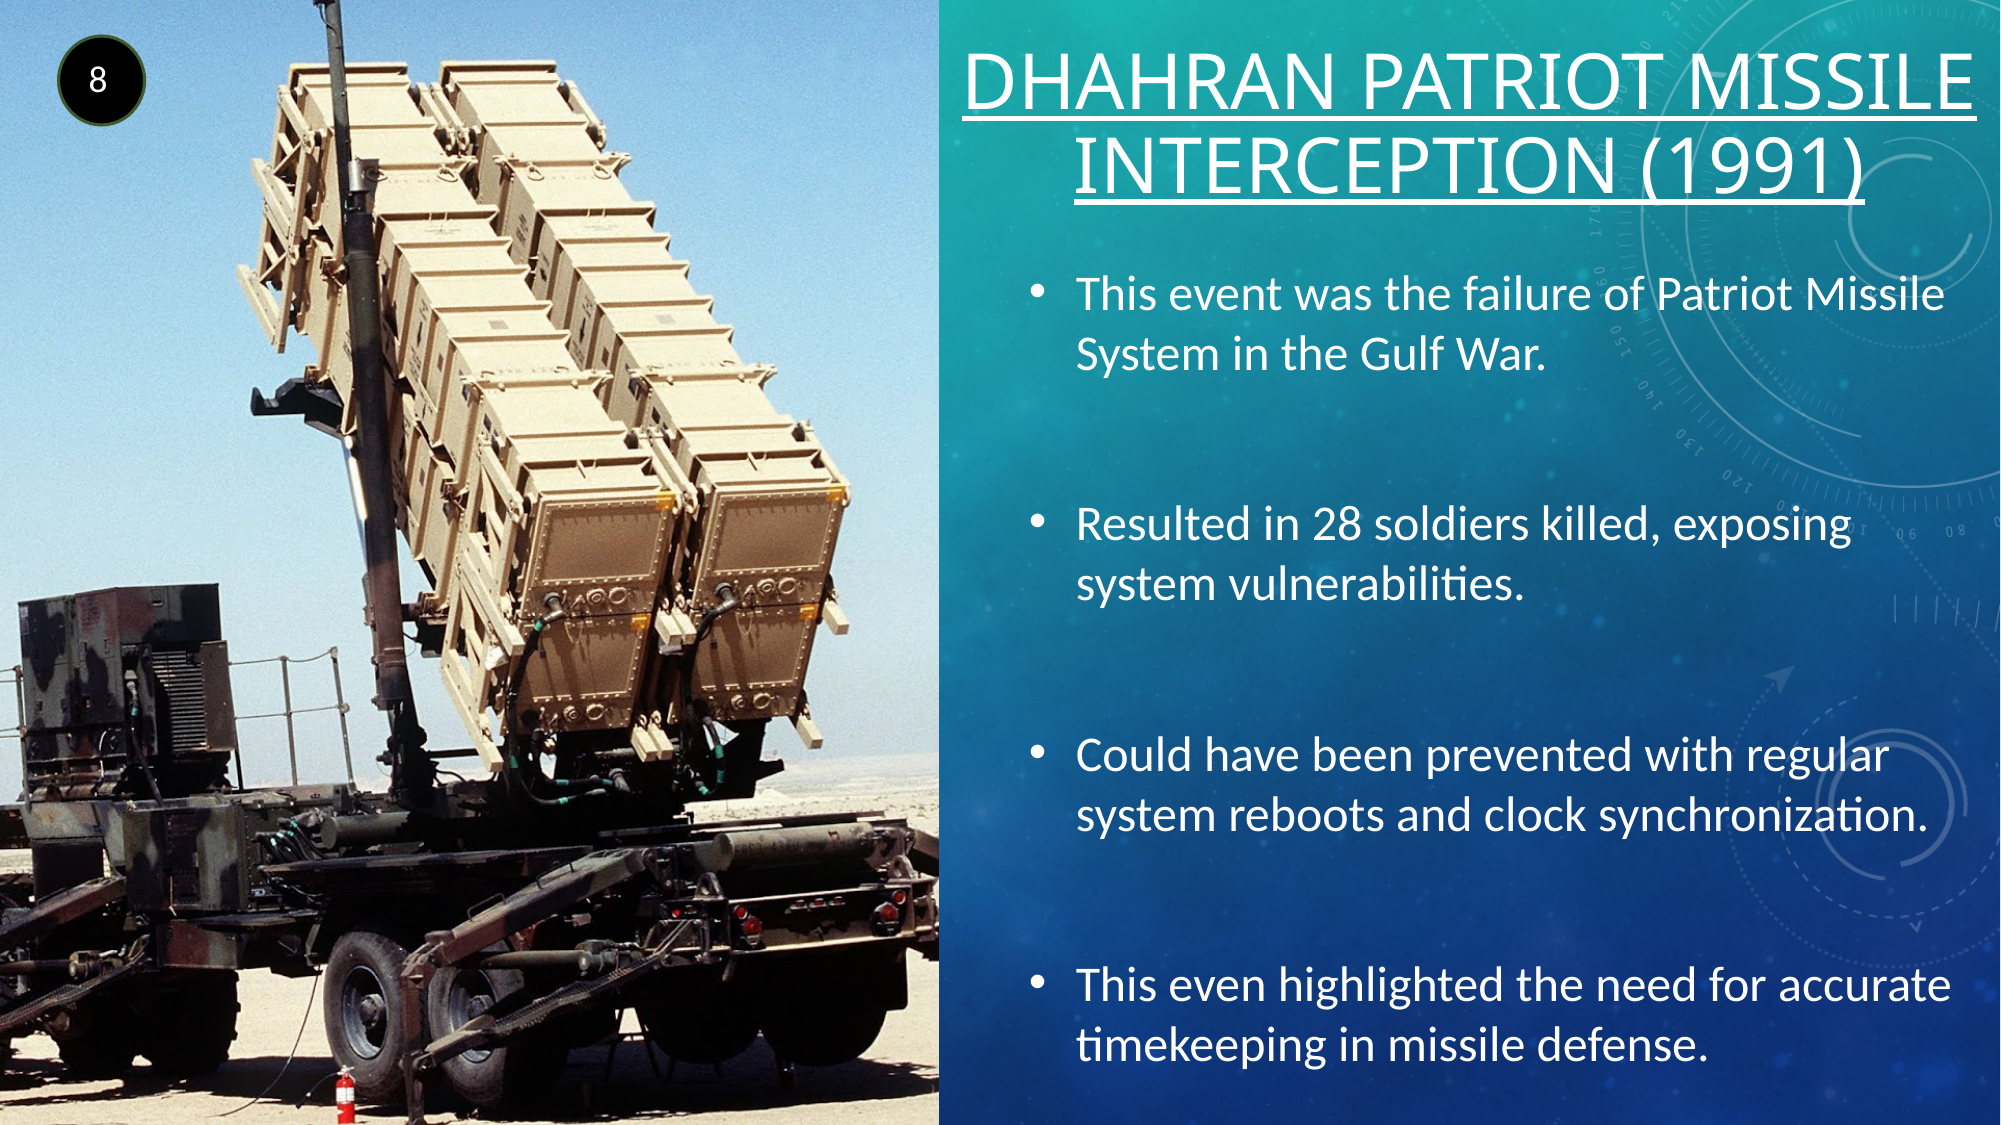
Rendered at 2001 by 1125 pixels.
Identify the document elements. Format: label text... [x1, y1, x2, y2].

picture [0, 0, 940, 1125]
list This event was the failure of Patriot Missile System in the Gulf War. Resulted in 28 soldiers killed, exposing system vulnerabilities. Could have been prevented with regular system reboots and clock synchronization. This even highlighted the need for accurate timekeeping in missile defense. [944, 252, 2000, 1125]
title Dhahran Patriot Missile Interception (1991) [940, 0, 2000, 252]
